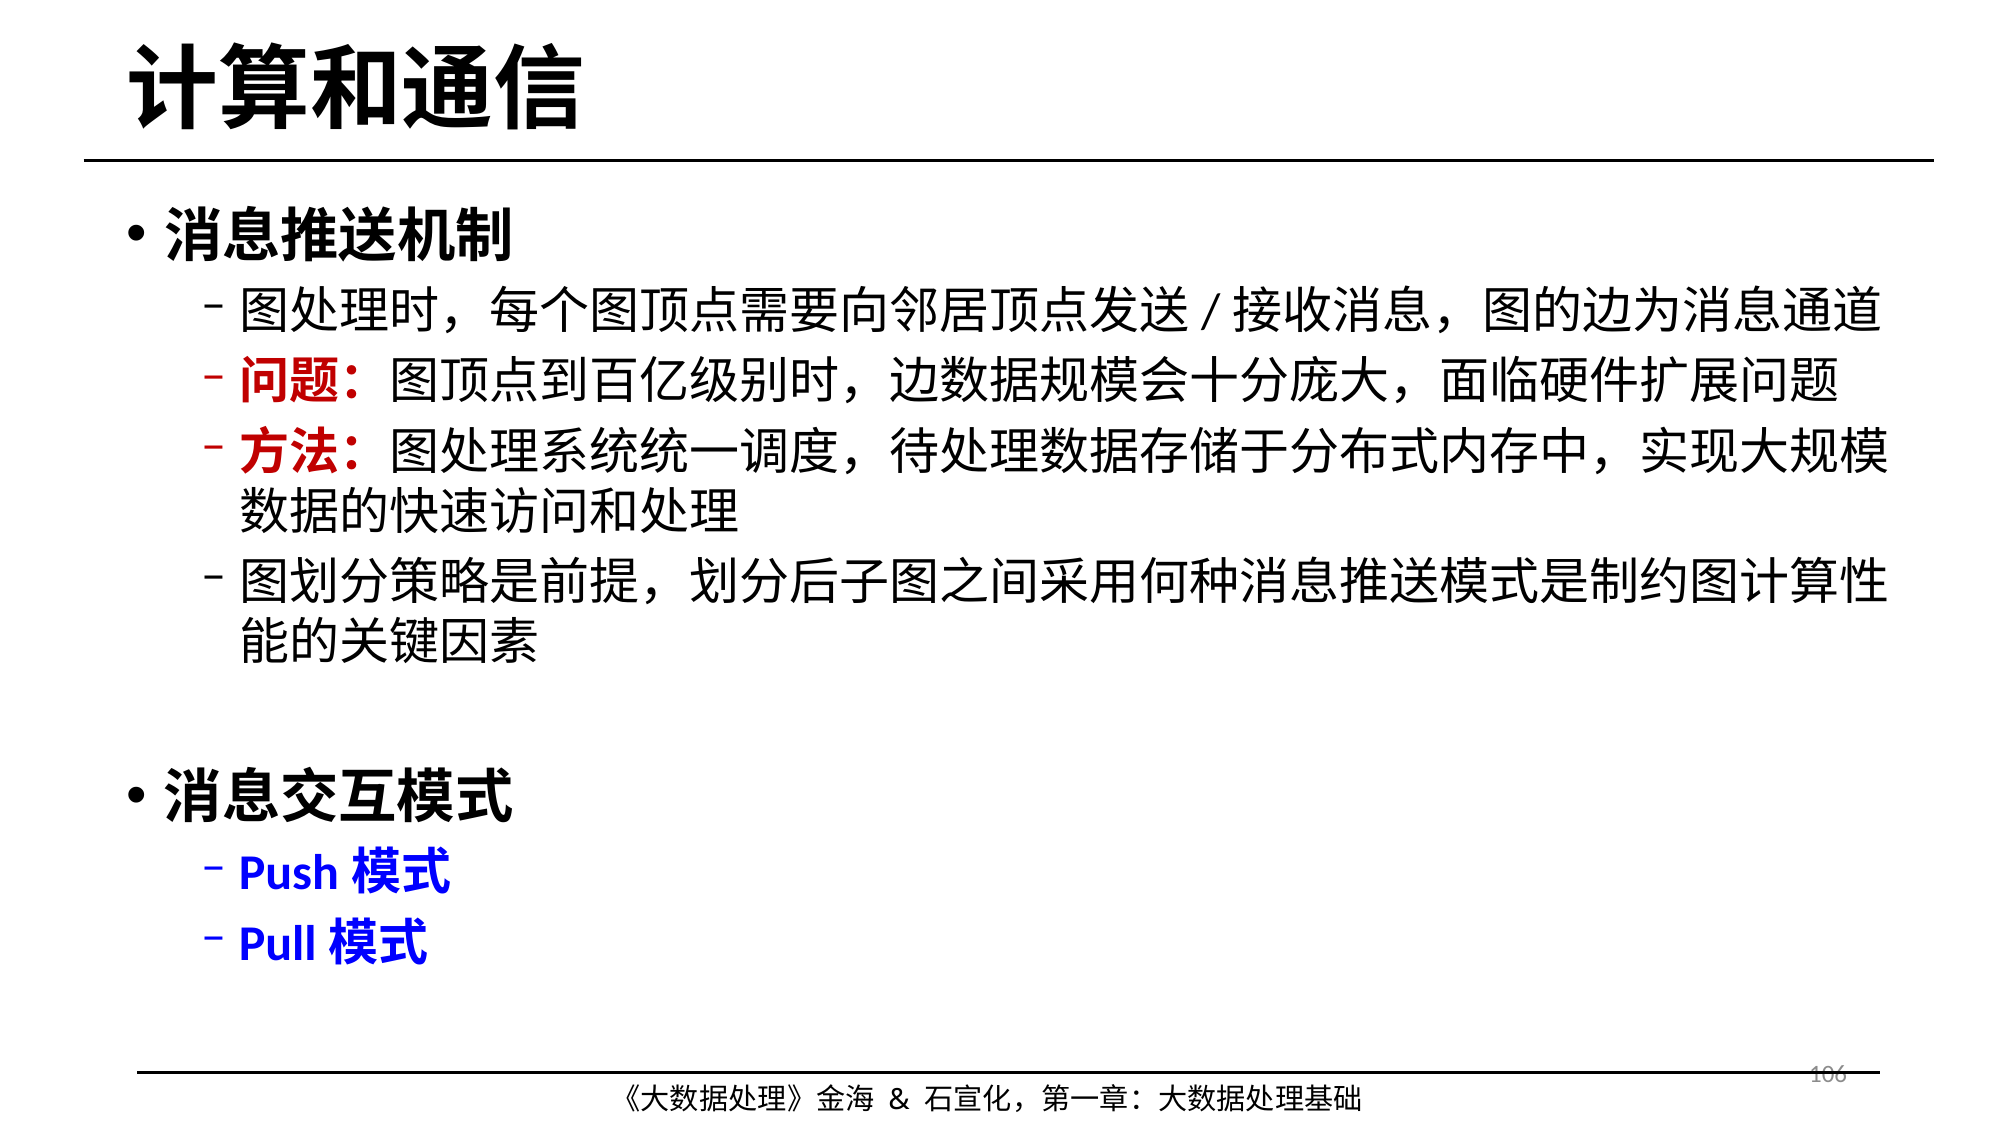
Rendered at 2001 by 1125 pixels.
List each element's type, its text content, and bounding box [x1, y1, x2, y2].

text_box 消息交互模式 Push模式 Pull模式 [111, 752, 1905, 1125]
title 计算和通信 [111, 22, 1905, 161]
slide_number 106 [1412, 1042, 1863, 1103]
list 消息推送机制 图处理时，每个图顶点需要向邻居顶点发送/接收消息，图的边为消息通道 问题：图顶点到百亿级别时，边数据规模会十分庞大，面临硬件扩展问题 方法：图处理系统统一调度，待处理数据存储于分布式内存中，实现大规模数据的快速访问和处理 图划分策略是前提，划分后子图之间采用何种消息推送模式是制约图计算性能的关键因素 [111, 190, 1905, 752]
